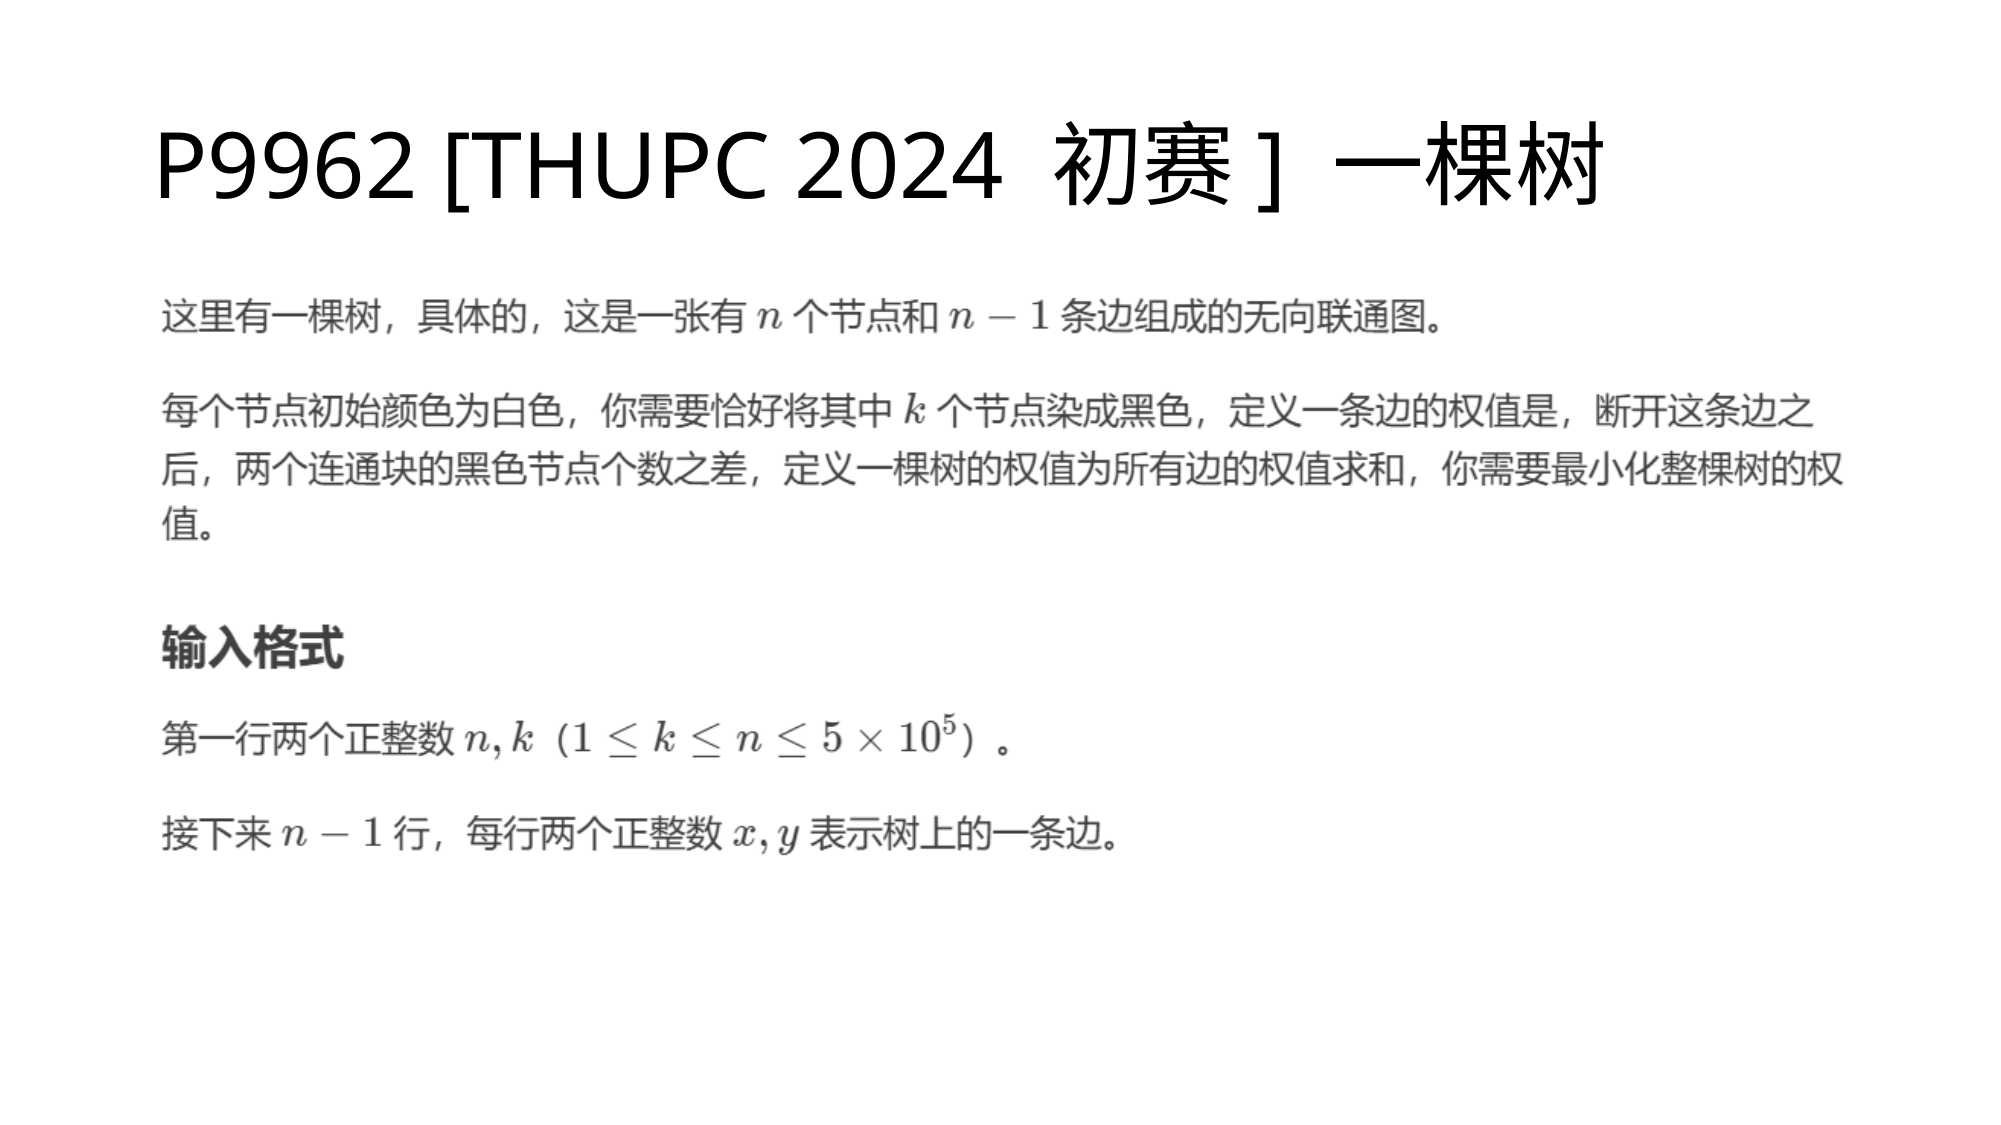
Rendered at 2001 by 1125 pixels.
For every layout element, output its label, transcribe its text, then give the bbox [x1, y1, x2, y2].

title P9962 [THUPC 2024 初赛] 一棵树 [137, 59, 1863, 277]
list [137, 277, 1863, 872]
